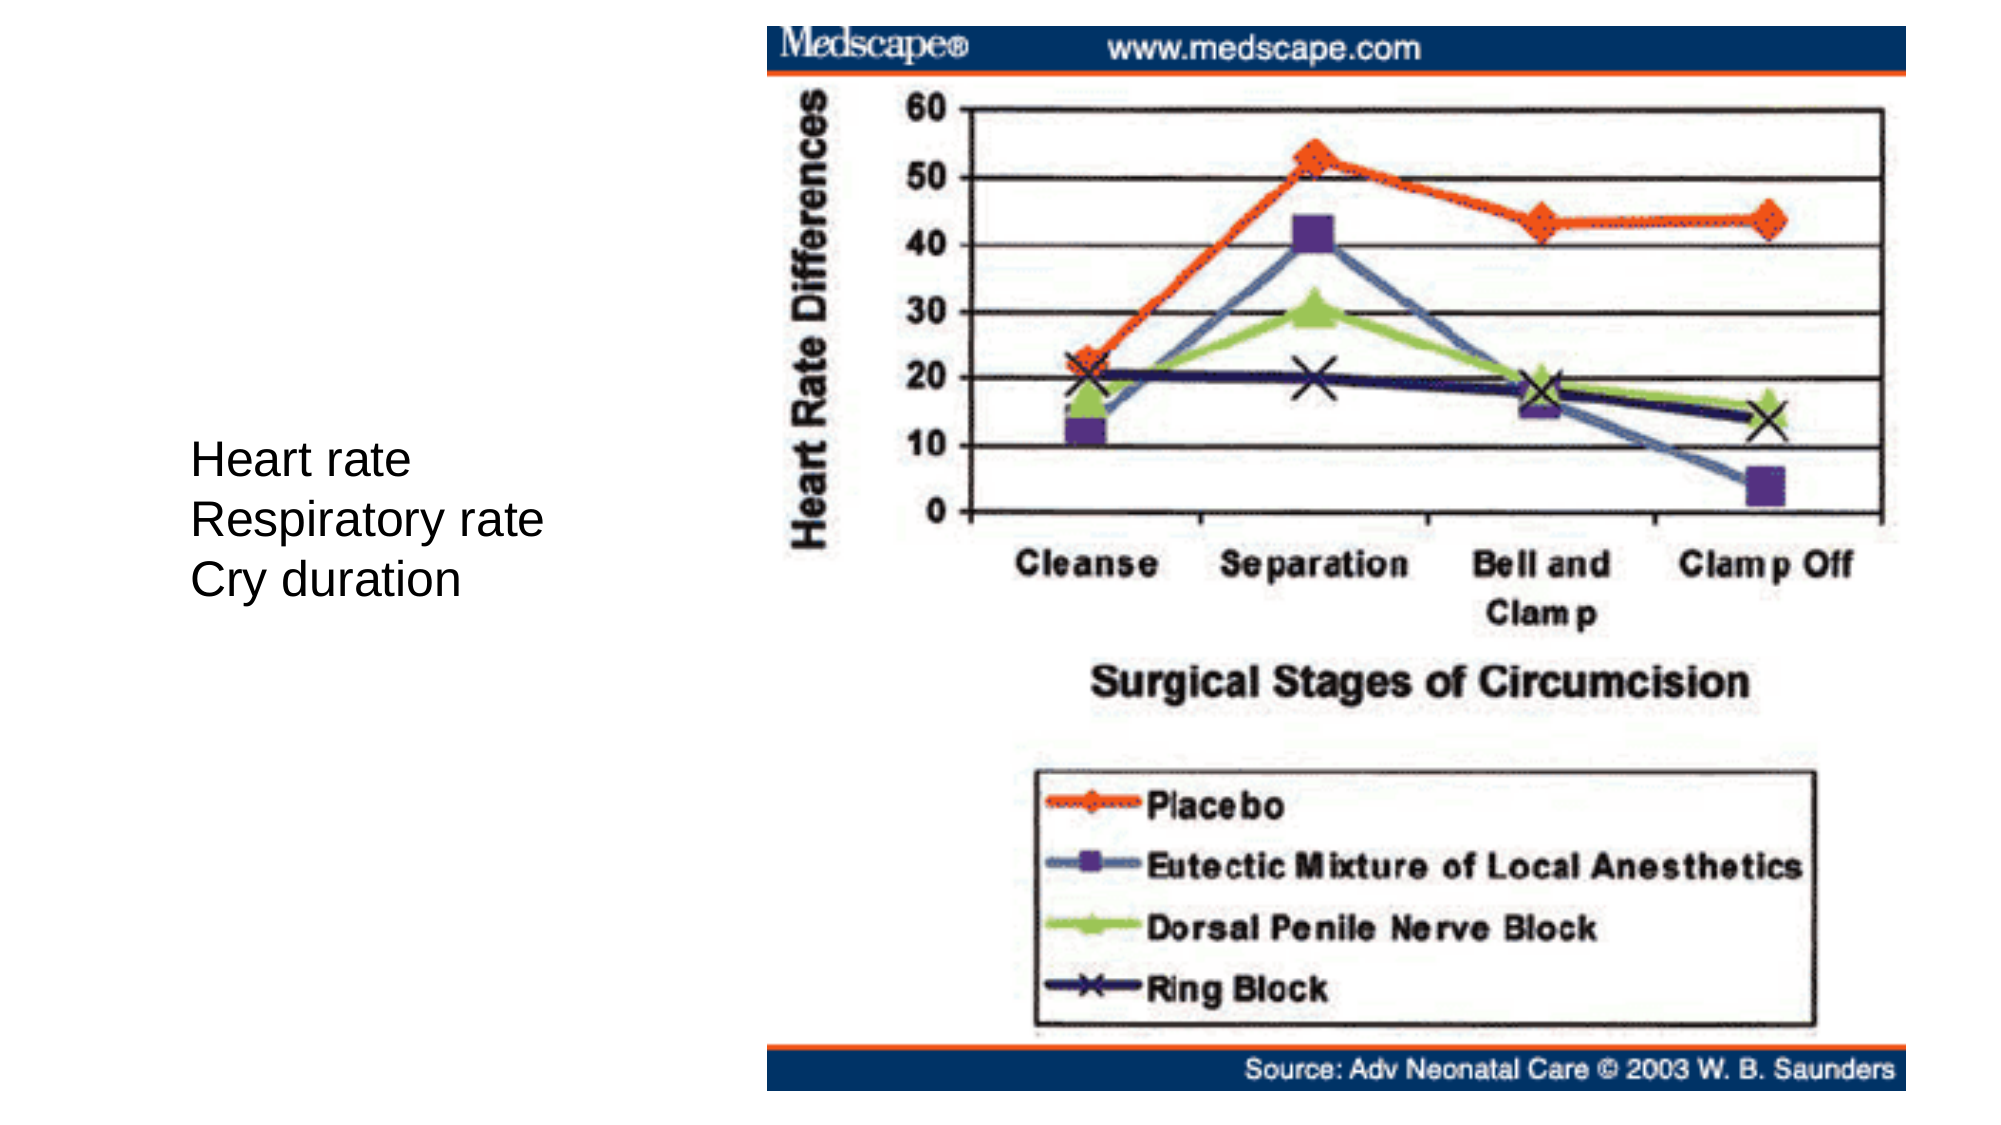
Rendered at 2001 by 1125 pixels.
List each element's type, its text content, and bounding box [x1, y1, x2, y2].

text_box Heart rate Respiratory rate Cry duration [175, 418, 585, 614]
picture [767, 26, 1906, 1091]
